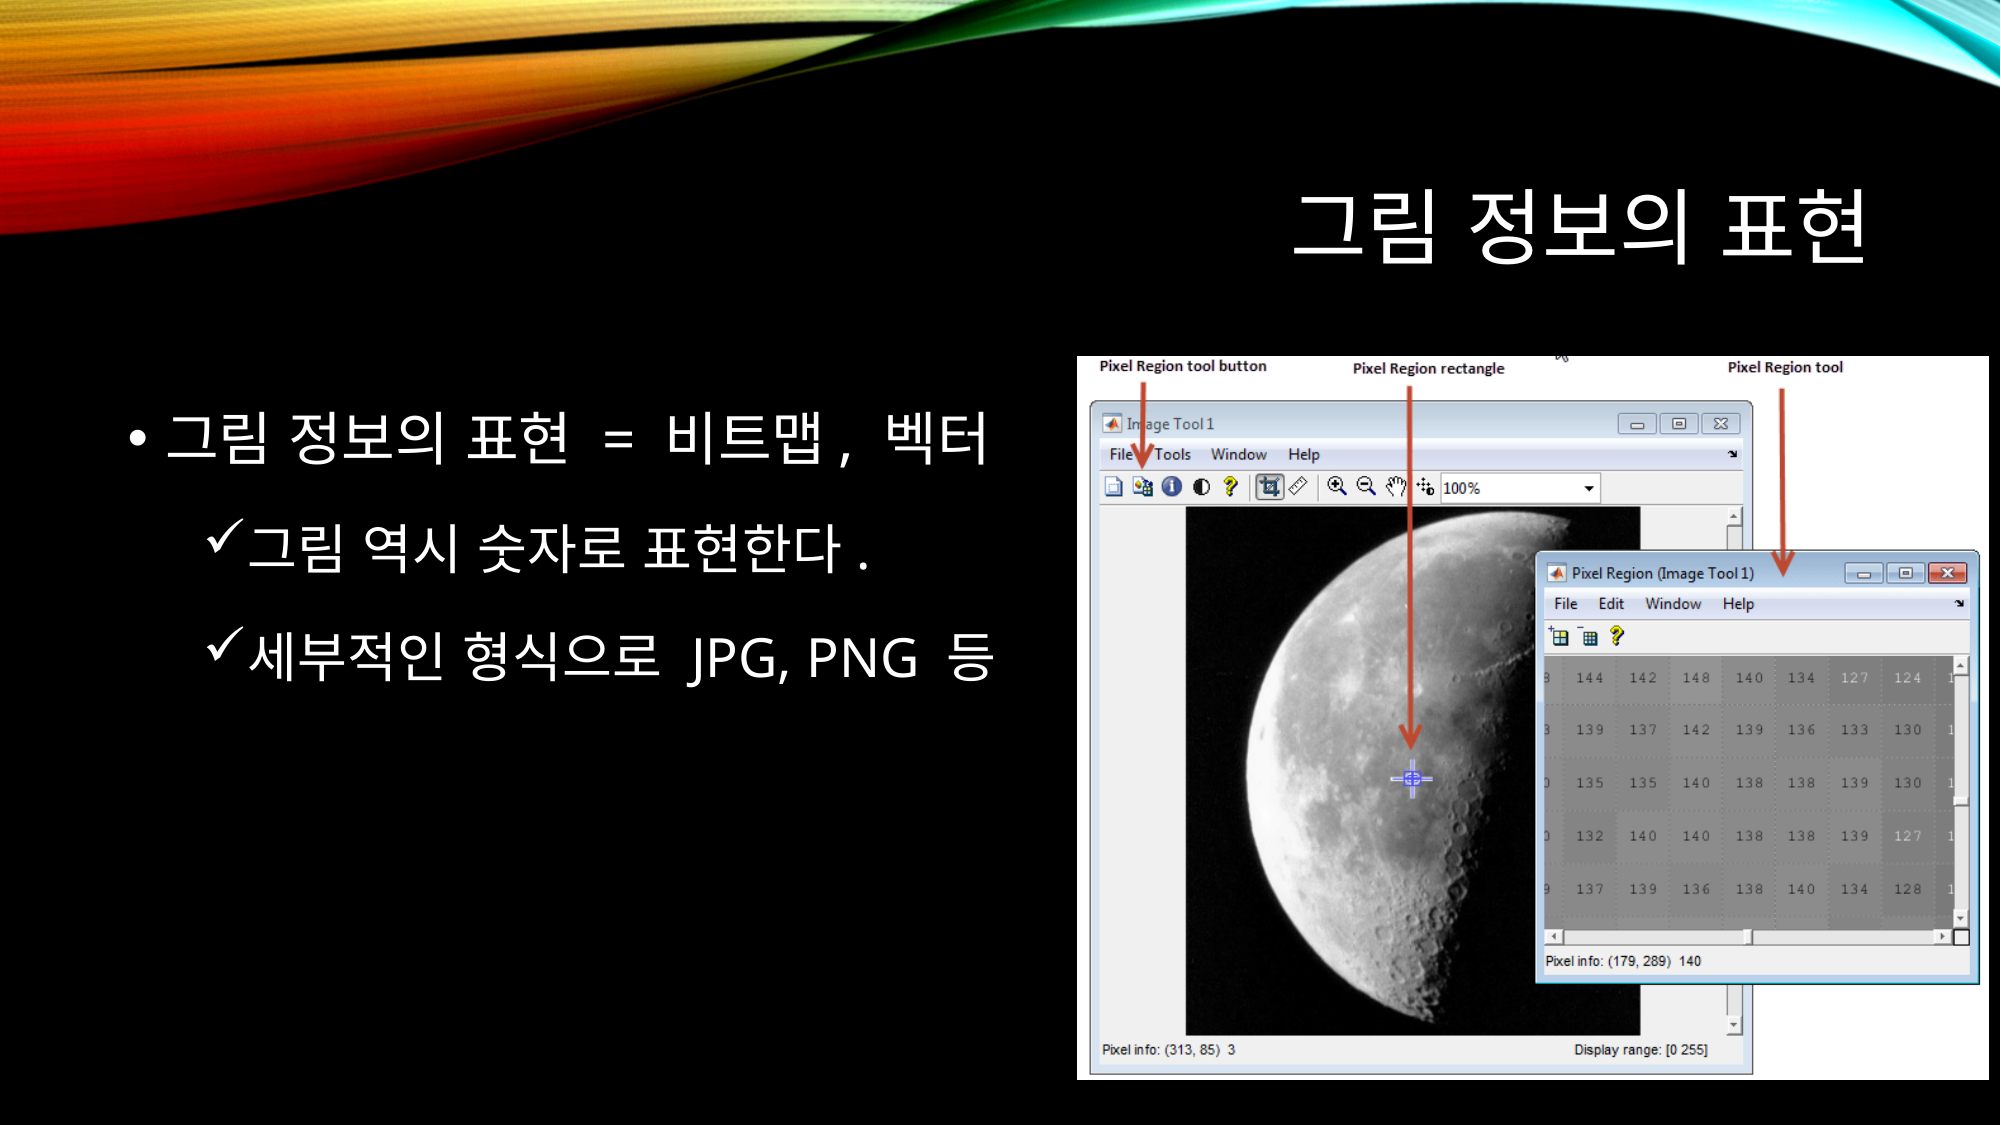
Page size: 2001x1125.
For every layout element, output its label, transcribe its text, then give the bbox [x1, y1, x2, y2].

title 그림 정보의 표현 [474, 125, 1888, 338]
list 그림 정보의 표현 = 비트맵, 벡터 그림 역시 숫자로 표현한다. 세부적인 형식으로 JPG, PNG 등 [112, 360, 1077, 1021]
picture [0, 0, 2000, 237]
picture [1077, 356, 1989, 1081]
